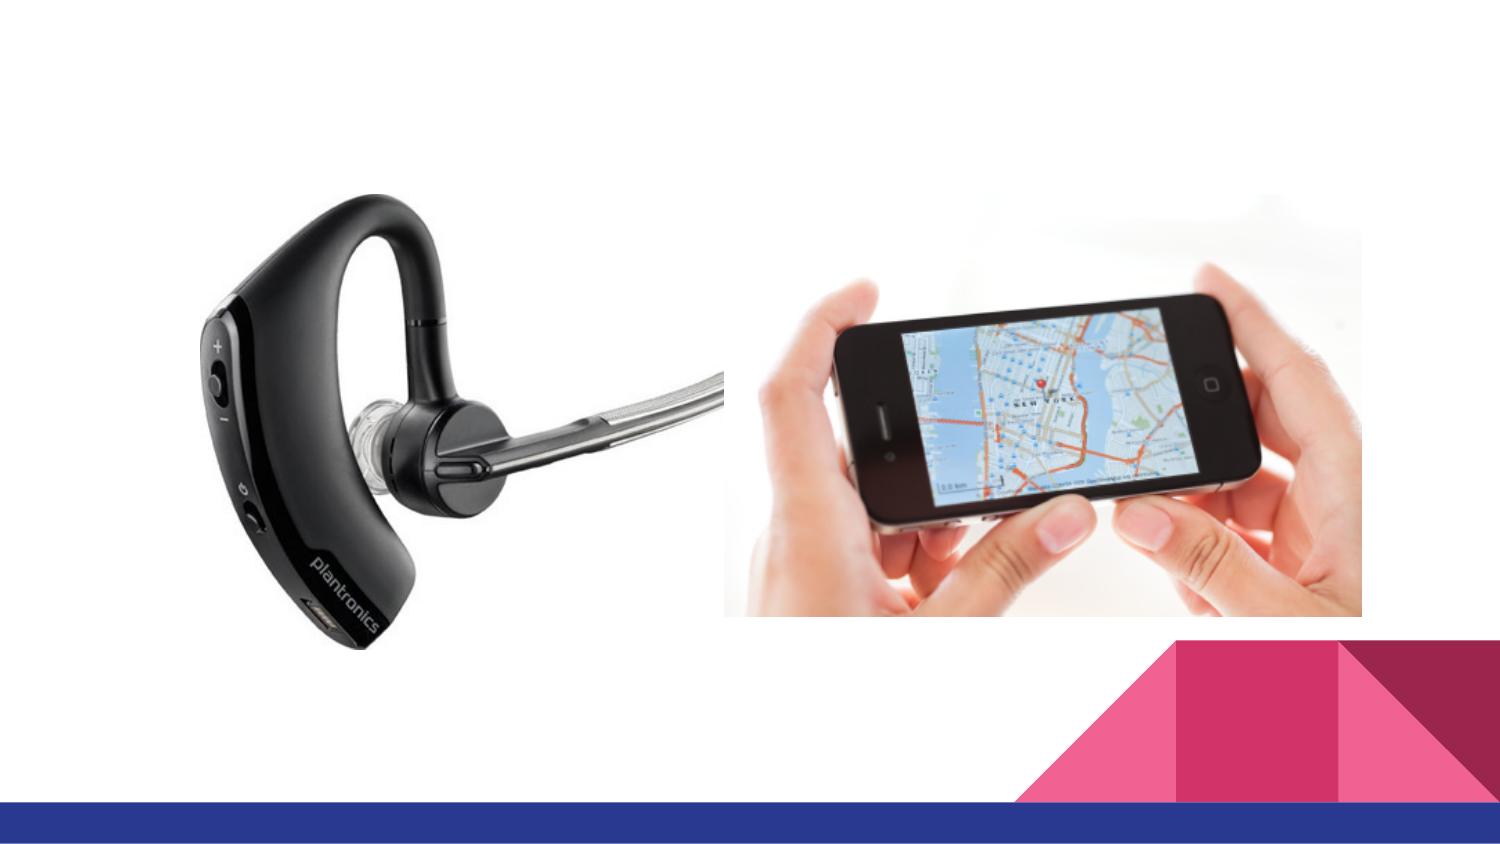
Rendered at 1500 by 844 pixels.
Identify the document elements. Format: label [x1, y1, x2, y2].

picture [200, 193, 1362, 650]
